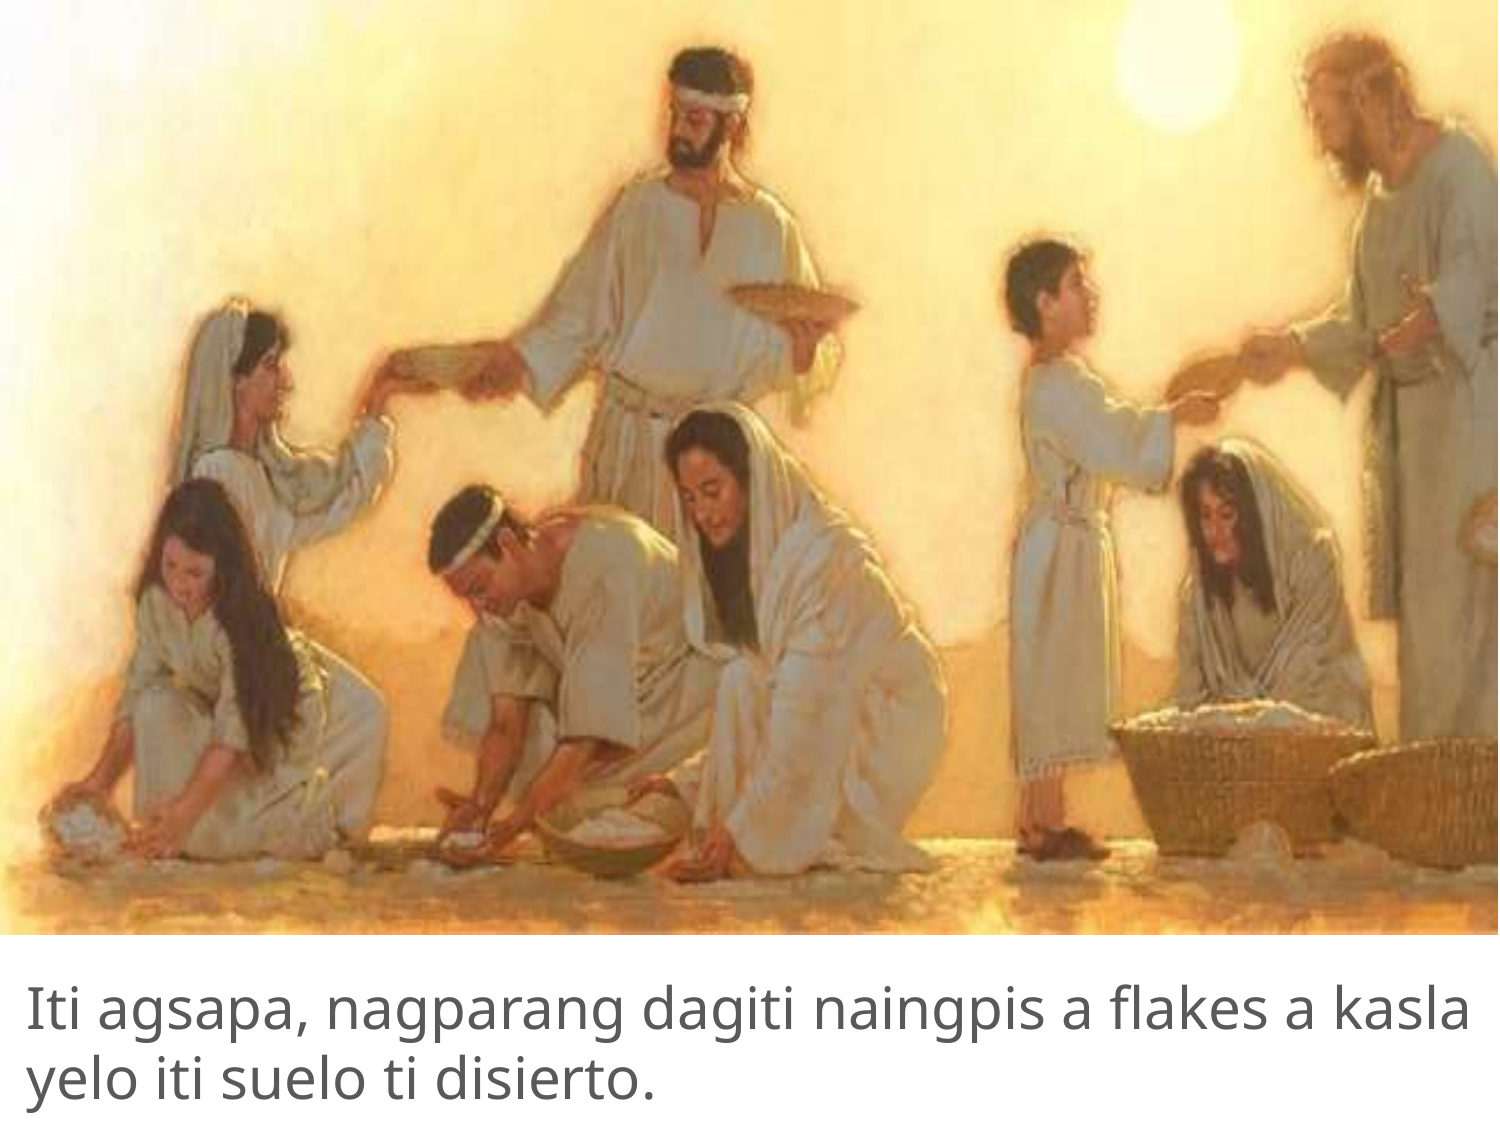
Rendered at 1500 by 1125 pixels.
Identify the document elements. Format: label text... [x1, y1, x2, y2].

text_box Iti agsapa, nagparang dagiti naingpis a flakes a kasla yelo iti suelo ti disierto. [11, 964, 1498, 1119]
picture [0, 0, 1498, 935]
